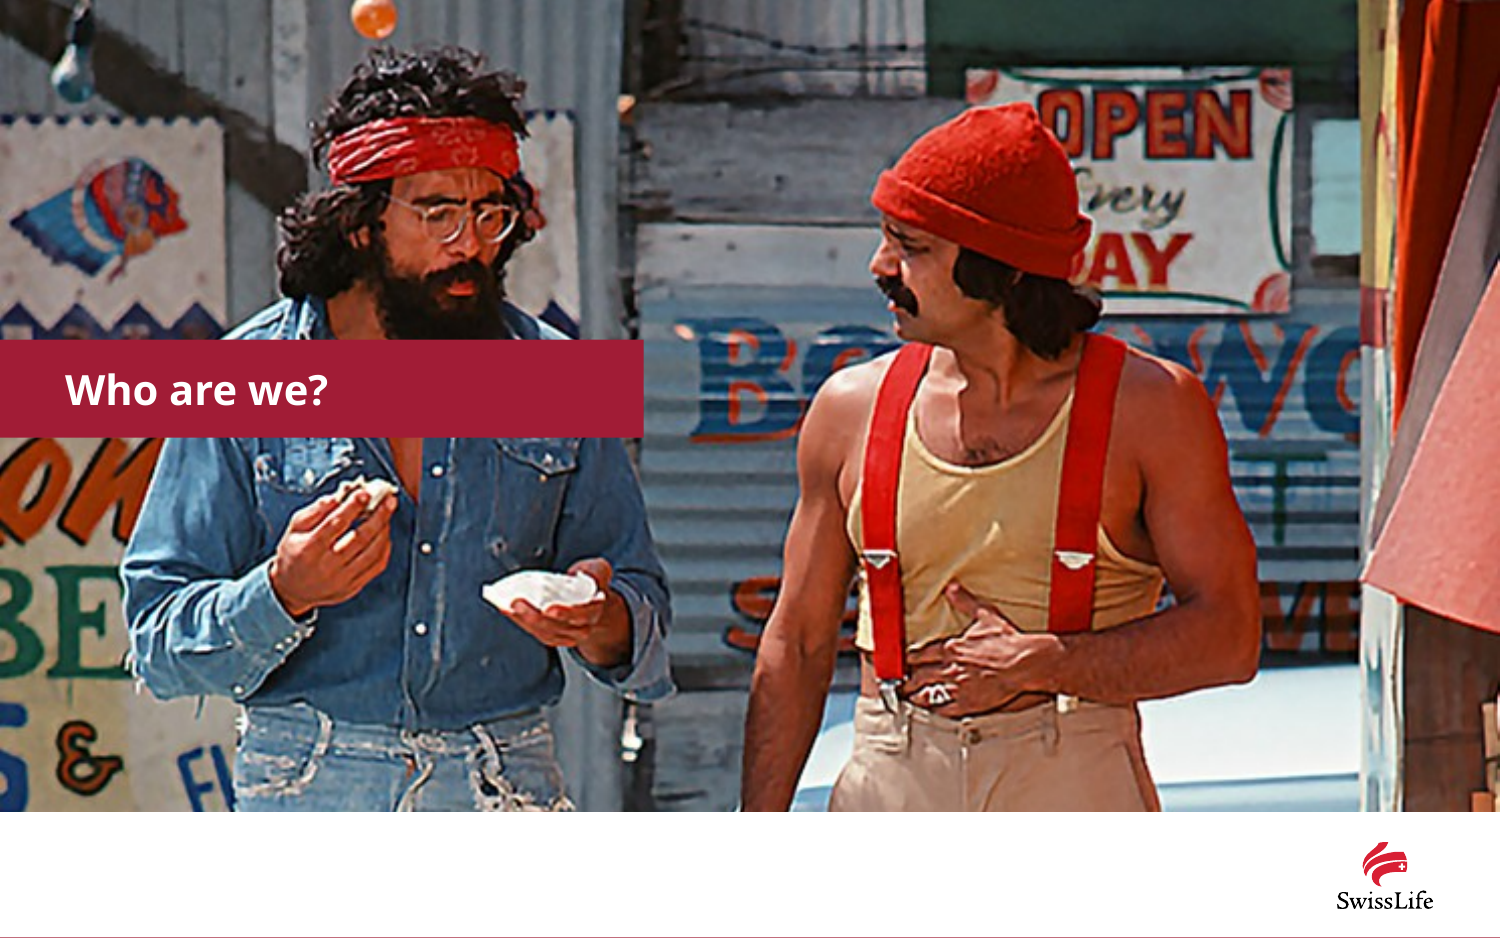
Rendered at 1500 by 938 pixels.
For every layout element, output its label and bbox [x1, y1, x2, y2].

picture [0, 0, 1500, 812]
